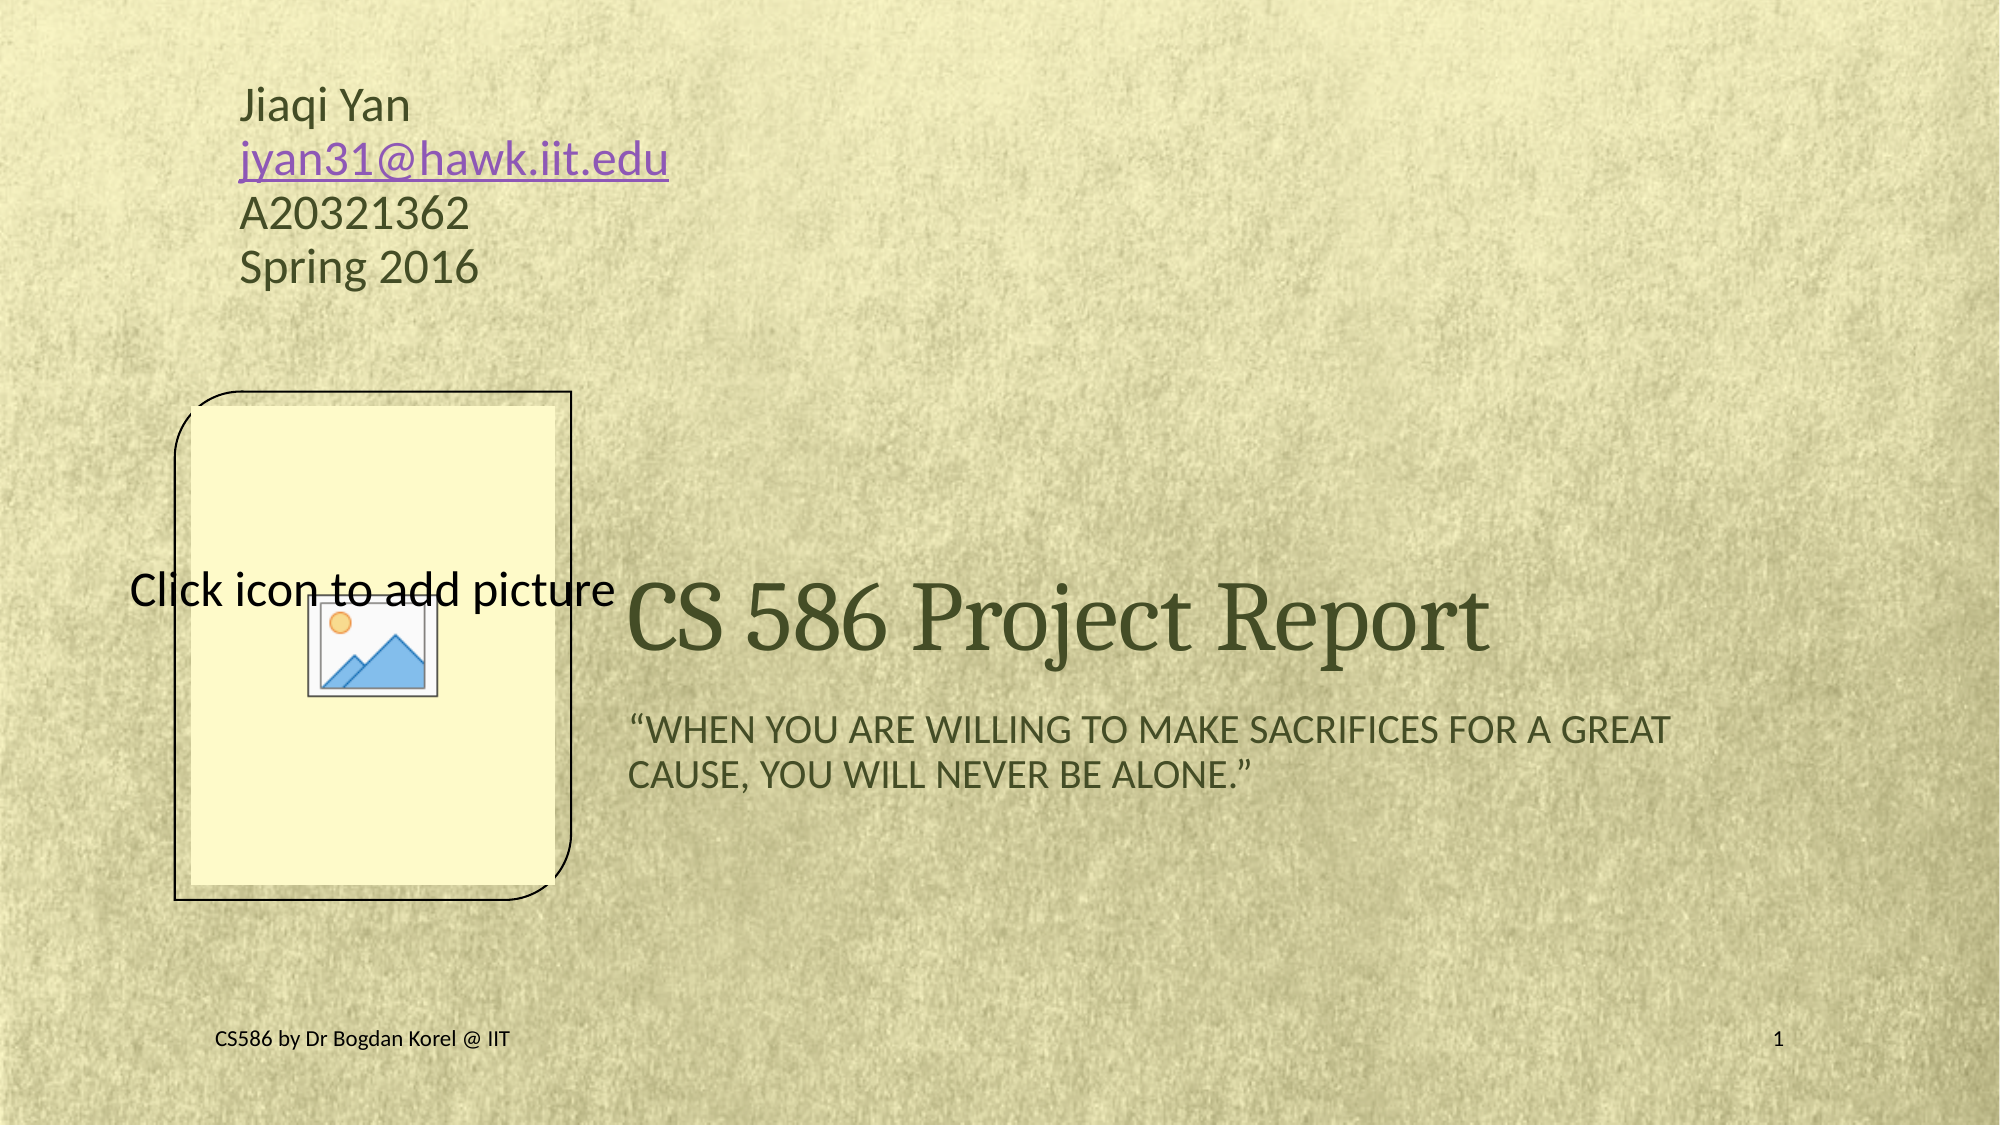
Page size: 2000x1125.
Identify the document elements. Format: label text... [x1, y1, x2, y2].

footer CS586 by Dr Bogdan Korel @ IIT [199, 1012, 1417, 1063]
slide_number 1 [1682, 1012, 1800, 1063]
title CS 586 Project Report [612, 412, 1774, 680]
subtitle “When you are willing to make sacrifices for a great cause, you will never be alone.” [612, 699, 1774, 863]
picture [190, 406, 555, 886]
text_box Jiaqi Yan jyan31@hawk.iit.edu A20321362 Spring 2016 [224, 71, 738, 302]
